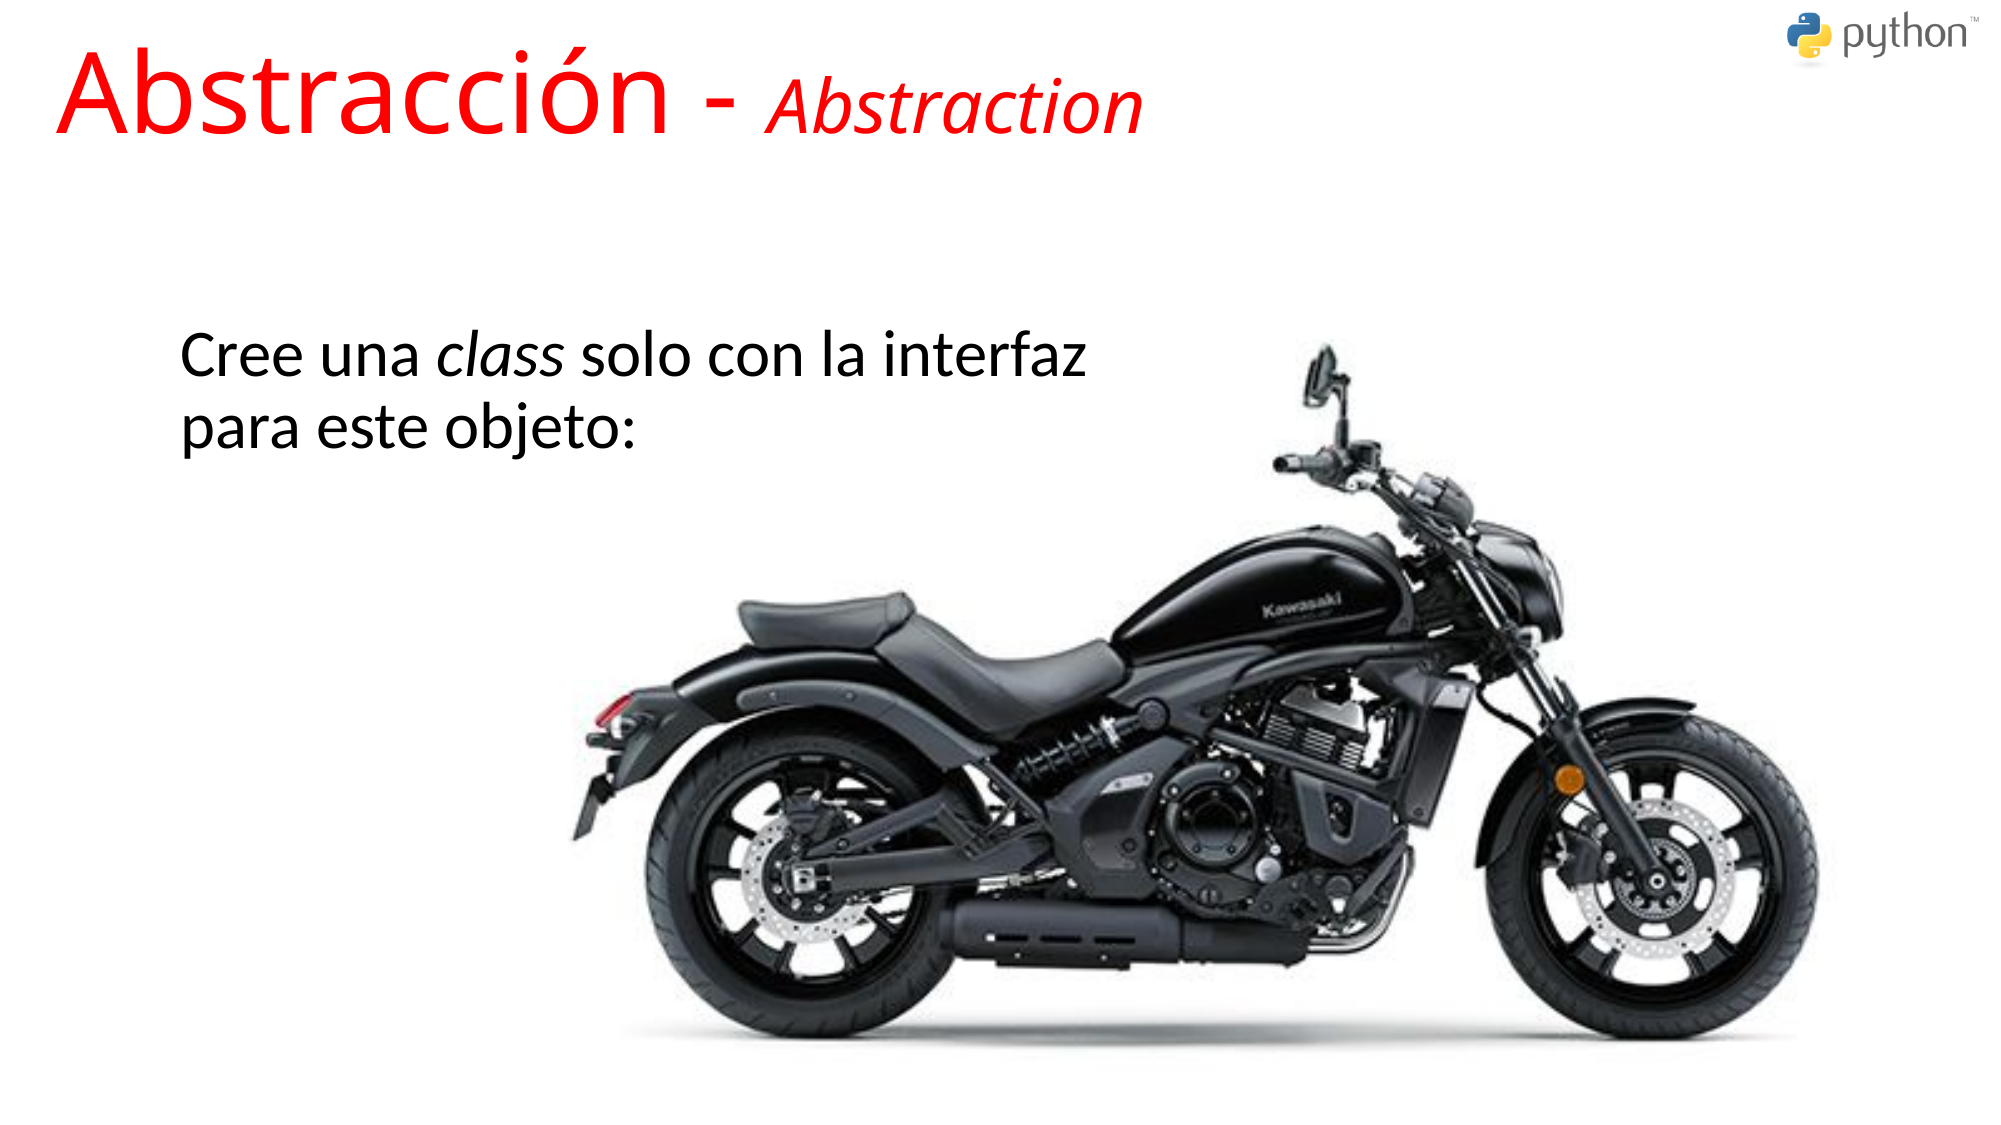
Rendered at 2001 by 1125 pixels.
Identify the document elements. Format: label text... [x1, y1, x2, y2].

picture [566, 334, 1839, 1072]
title Abstracción - Abstraction [41, 0, 1631, 165]
text_box Cree una class solo con la interfaz para este objeto: [165, 311, 1145, 481]
picture [1755, 0, 1997, 82]
